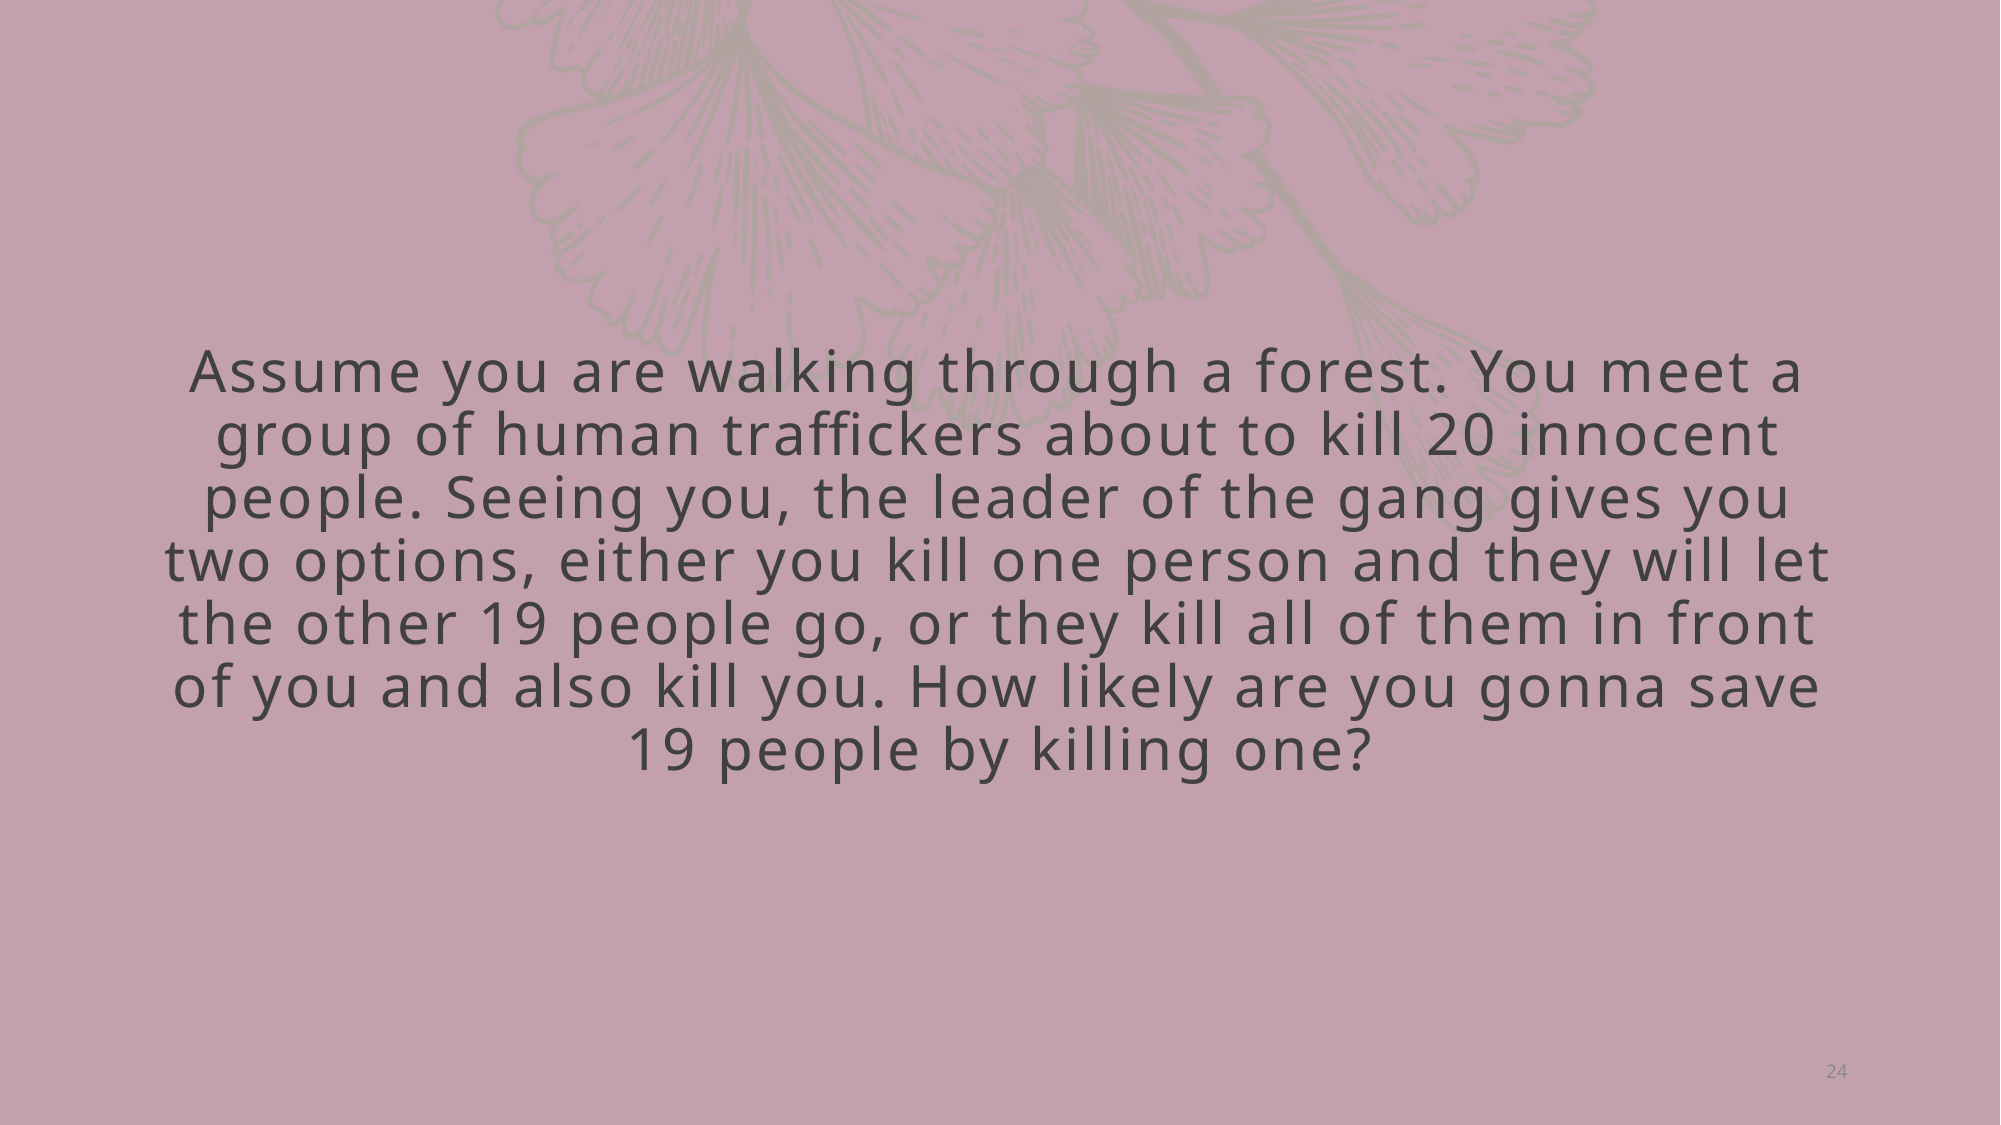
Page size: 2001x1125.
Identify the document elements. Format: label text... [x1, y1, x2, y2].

slide_number 24 [1412, 1042, 1863, 1103]
title Assume you are walking through a forest. You meet a group of human traffickers about to kill 20 innocent people. Seeing you, the leader of the gang gives you two options, either you kill one person and they will let the other 19 people go, or they kill all of them in front of you and also kill you. How likely are you gonna save 19 people by killing one? [137, 146, 1863, 980]
